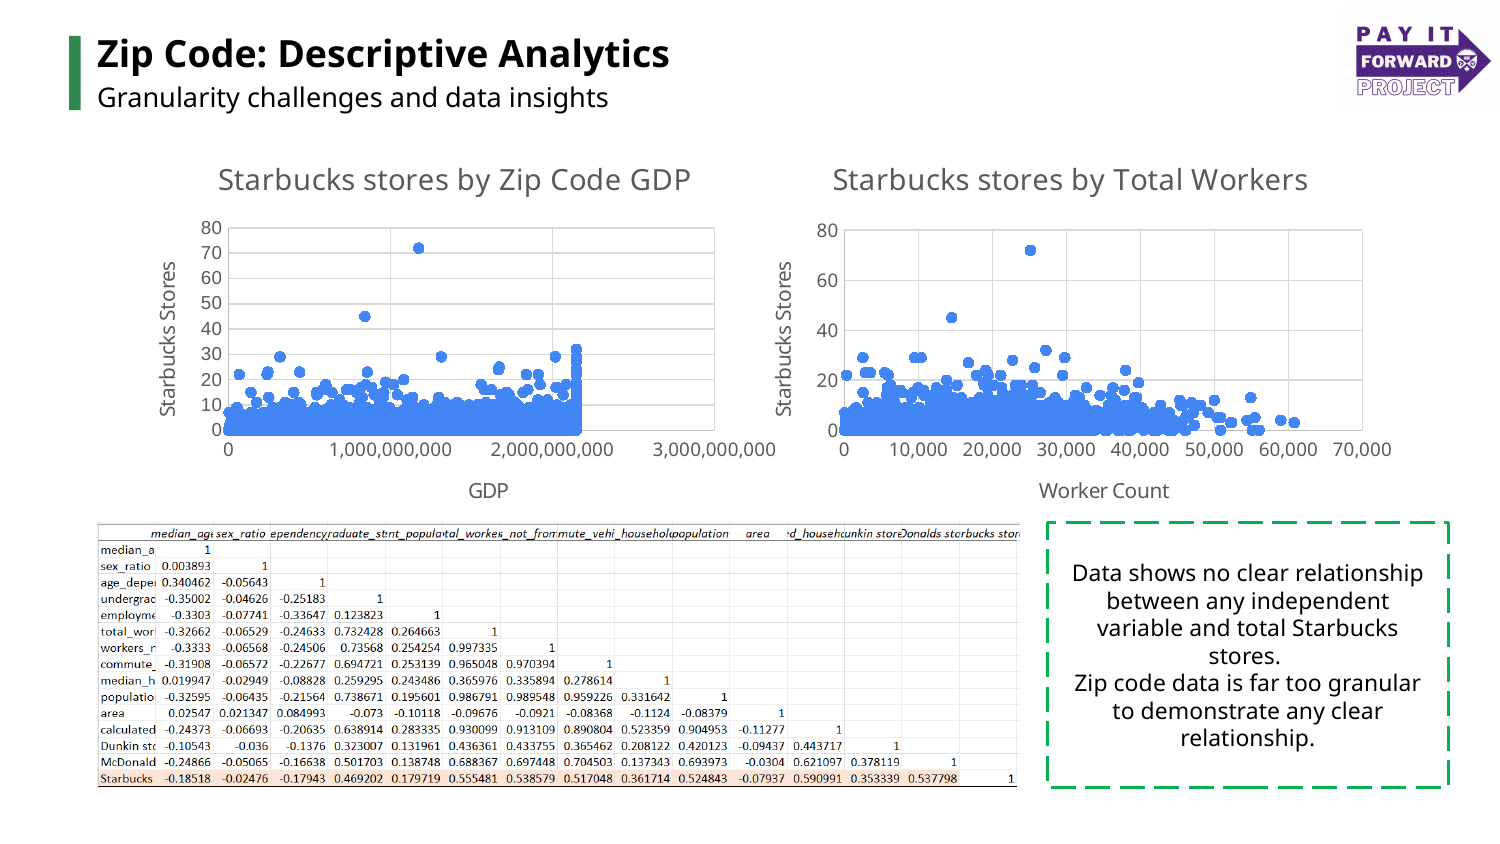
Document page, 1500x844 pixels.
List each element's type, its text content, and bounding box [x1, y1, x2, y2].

text_box Data shows no clear relationship between any independent variable and total Starbucks stores. Zip code data is far too granular to demonstrate any clear relationship. [1046, 521, 1450, 789]
text_box Zip Code: Descriptive Analytics [97, 30, 1322, 77]
picture [1340, 5, 1500, 110]
chart [119, 134, 1406, 537]
text_box [69, 35, 81, 111]
picture [96, 522, 1021, 788]
text_box Granularity challenges and data insights [97, 80, 1322, 127]
